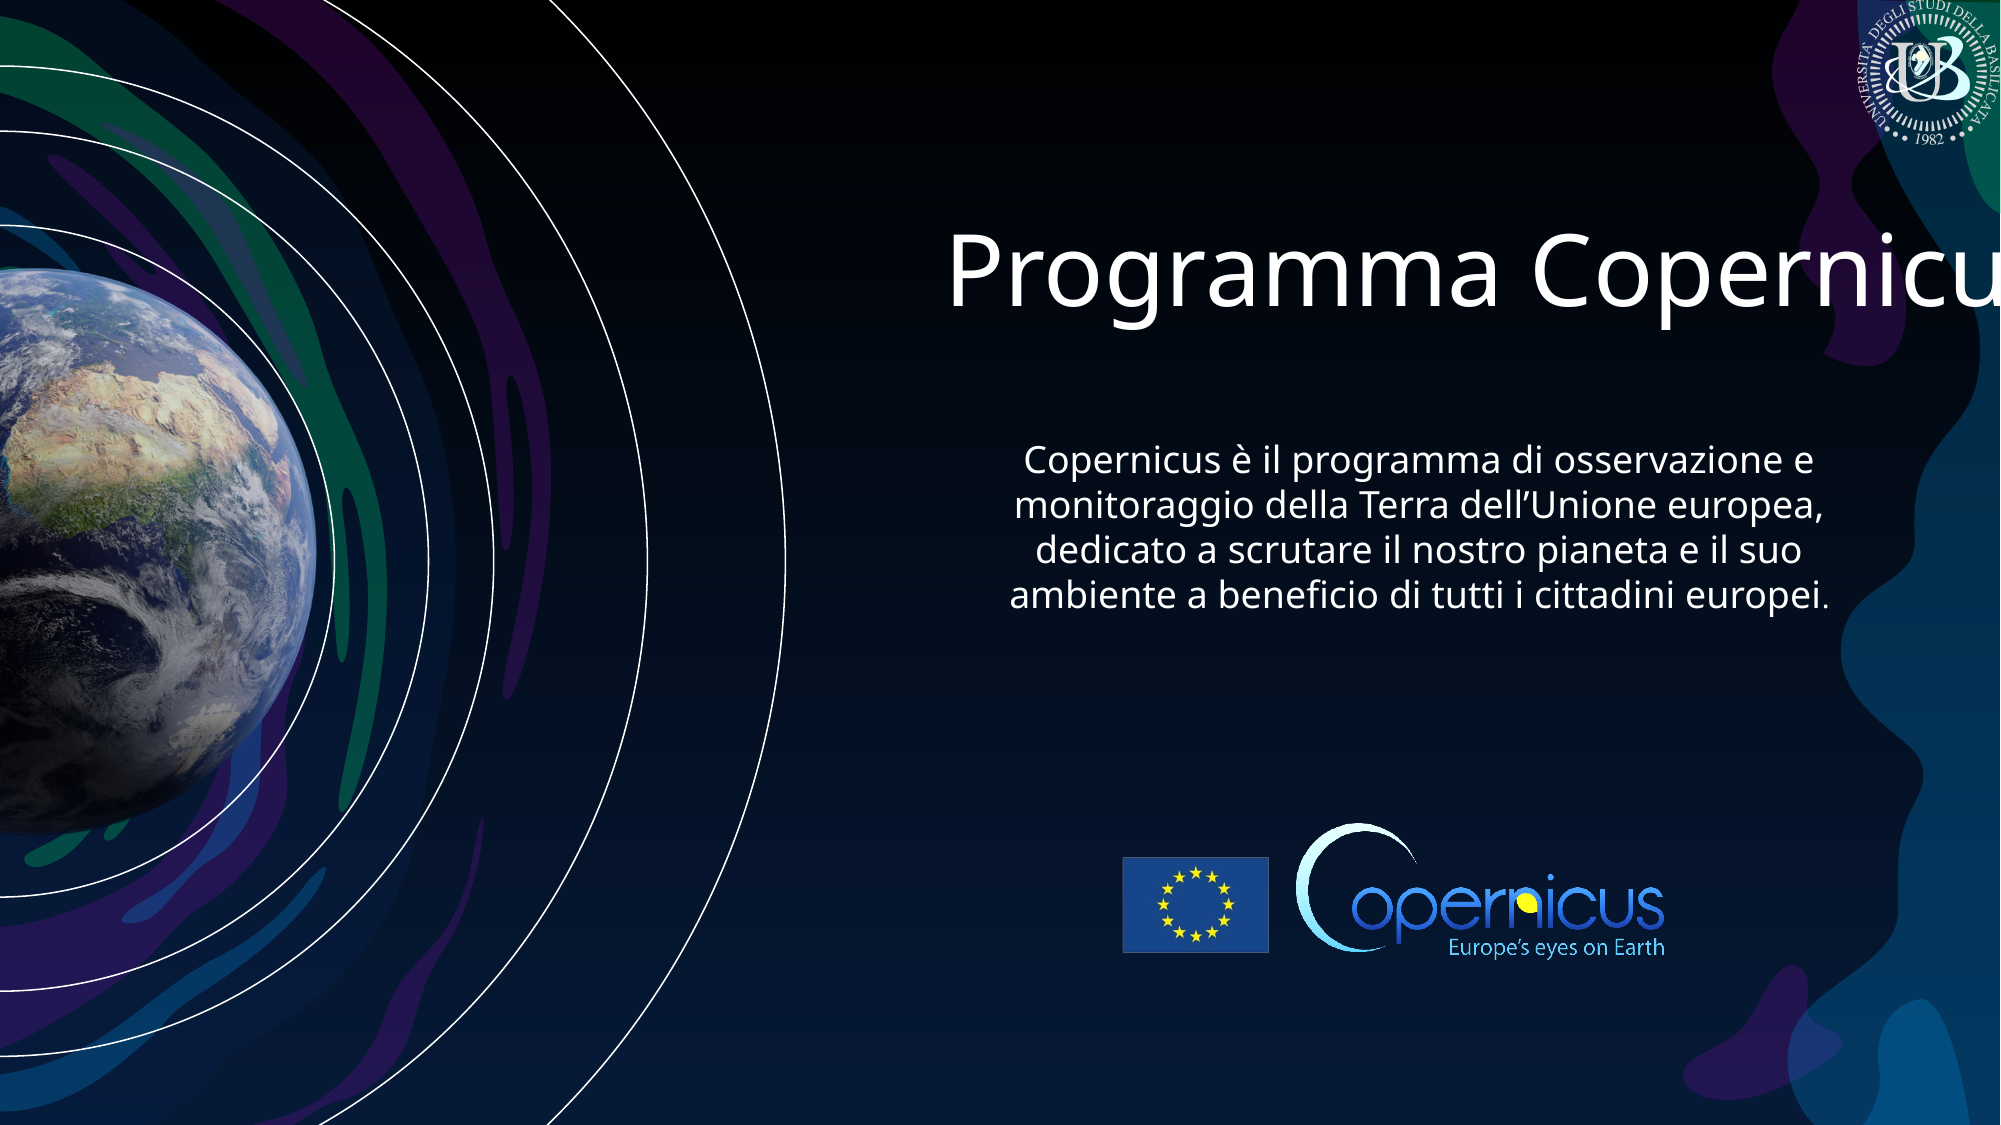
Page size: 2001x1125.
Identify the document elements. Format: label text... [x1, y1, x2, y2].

picture [1084, 801, 1753, 1045]
picture [1857, 0, 2000, 145]
title Programma Copernicus [929, 214, 2000, 360]
picture [0, 242, 332, 858]
text_box Copernicus è il programma di osservazione e monitoraggio della Terra dell’Unione europea, dedicato a scrutare il nostro pianeta e il suo ambiente a beneficio di tutti i cittadini europei. [981, 429, 1858, 624]
